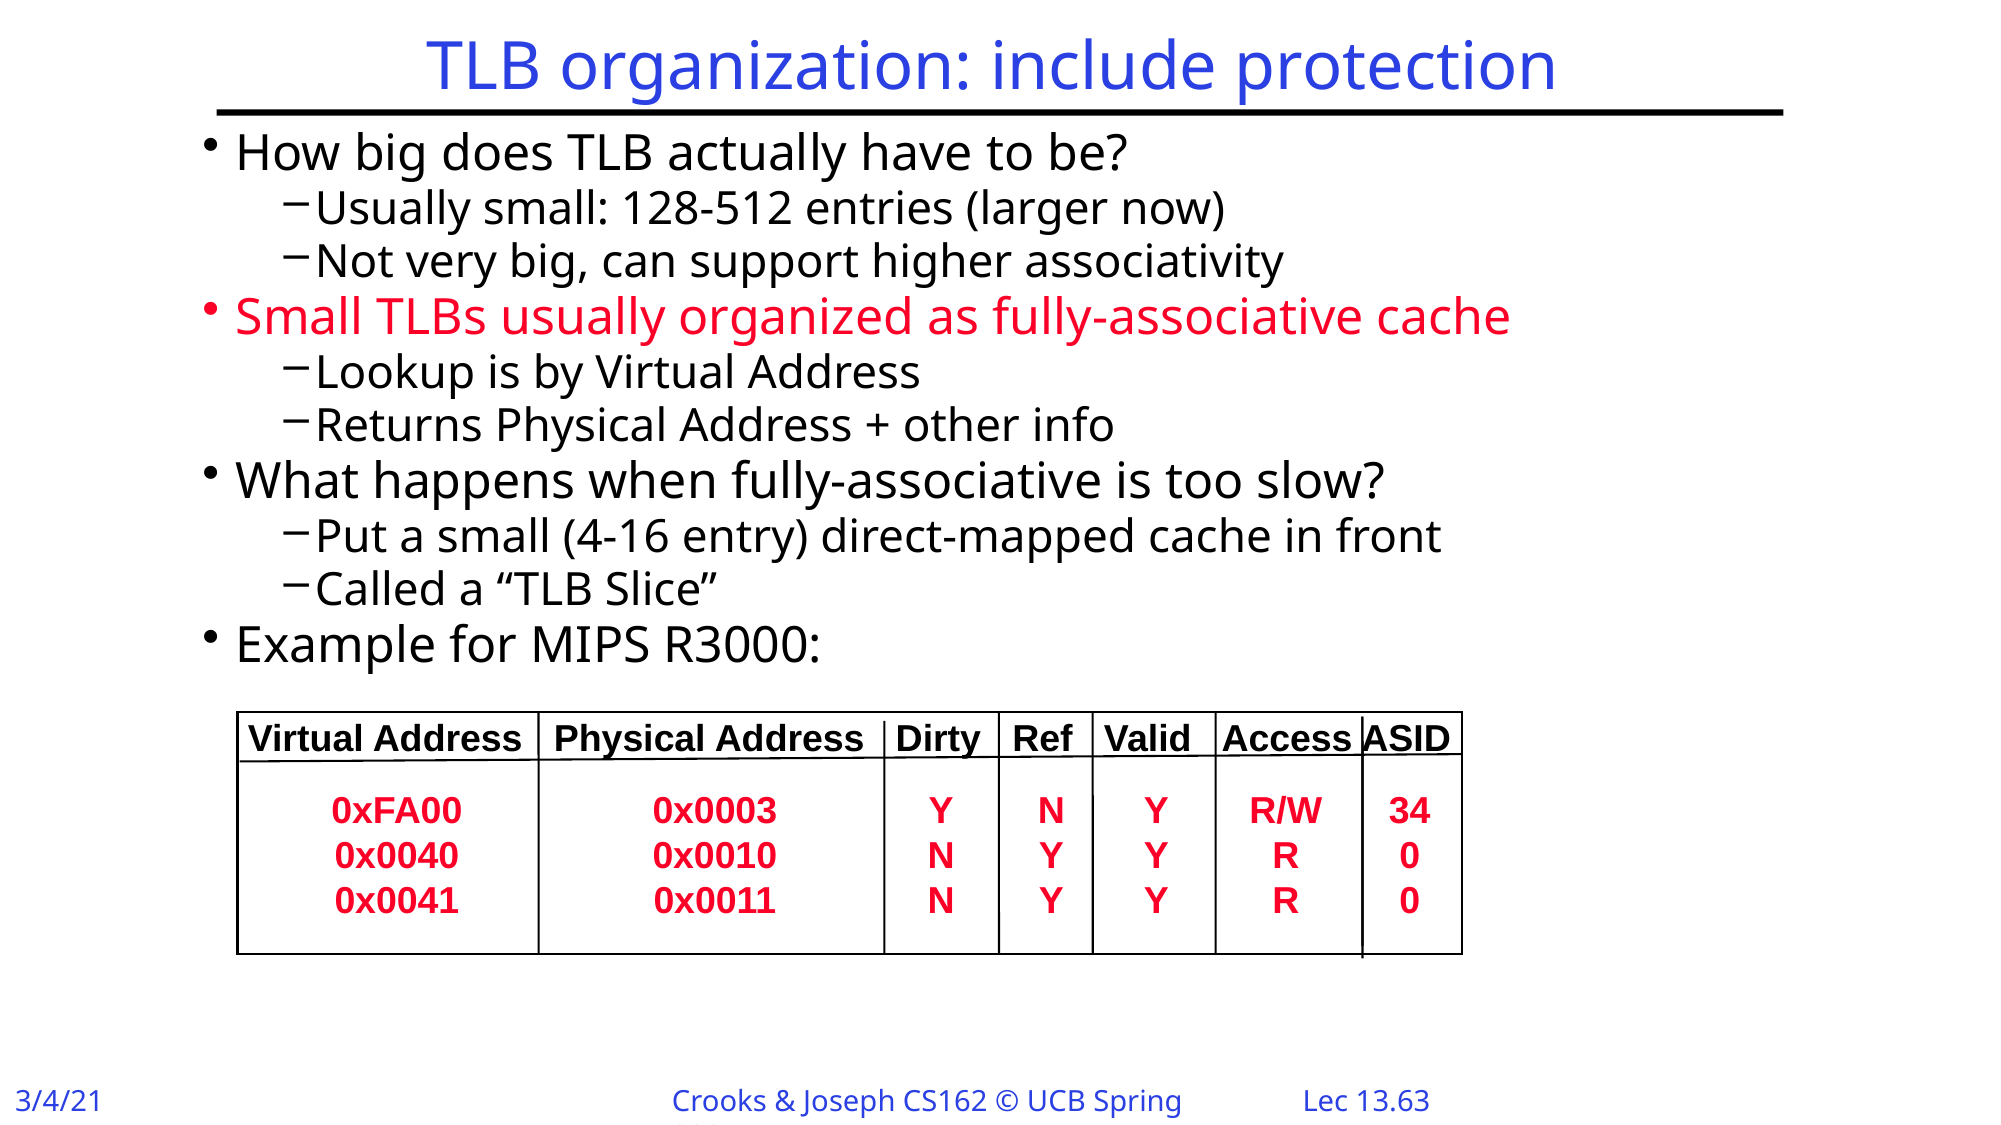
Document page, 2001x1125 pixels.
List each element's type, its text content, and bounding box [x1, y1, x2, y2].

list How big does TLB actually have to be? Usually small: 128-512 entries (larger now) Not very big, can support higher associativity Small TLBs usually organized as fully-associative cache Lookup is by Virtual Address Returns Physical Address + other info What happens when fully-associative is too slow? Put a small (4-16 entry) direct-mapped cache in front Called a “TLB Slice” Example for MIPS R3000: [187, 125, 1713, 1113]
title TLB organization: include protection [362, 37, 1625, 98]
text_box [237, 712, 1476, 959]
